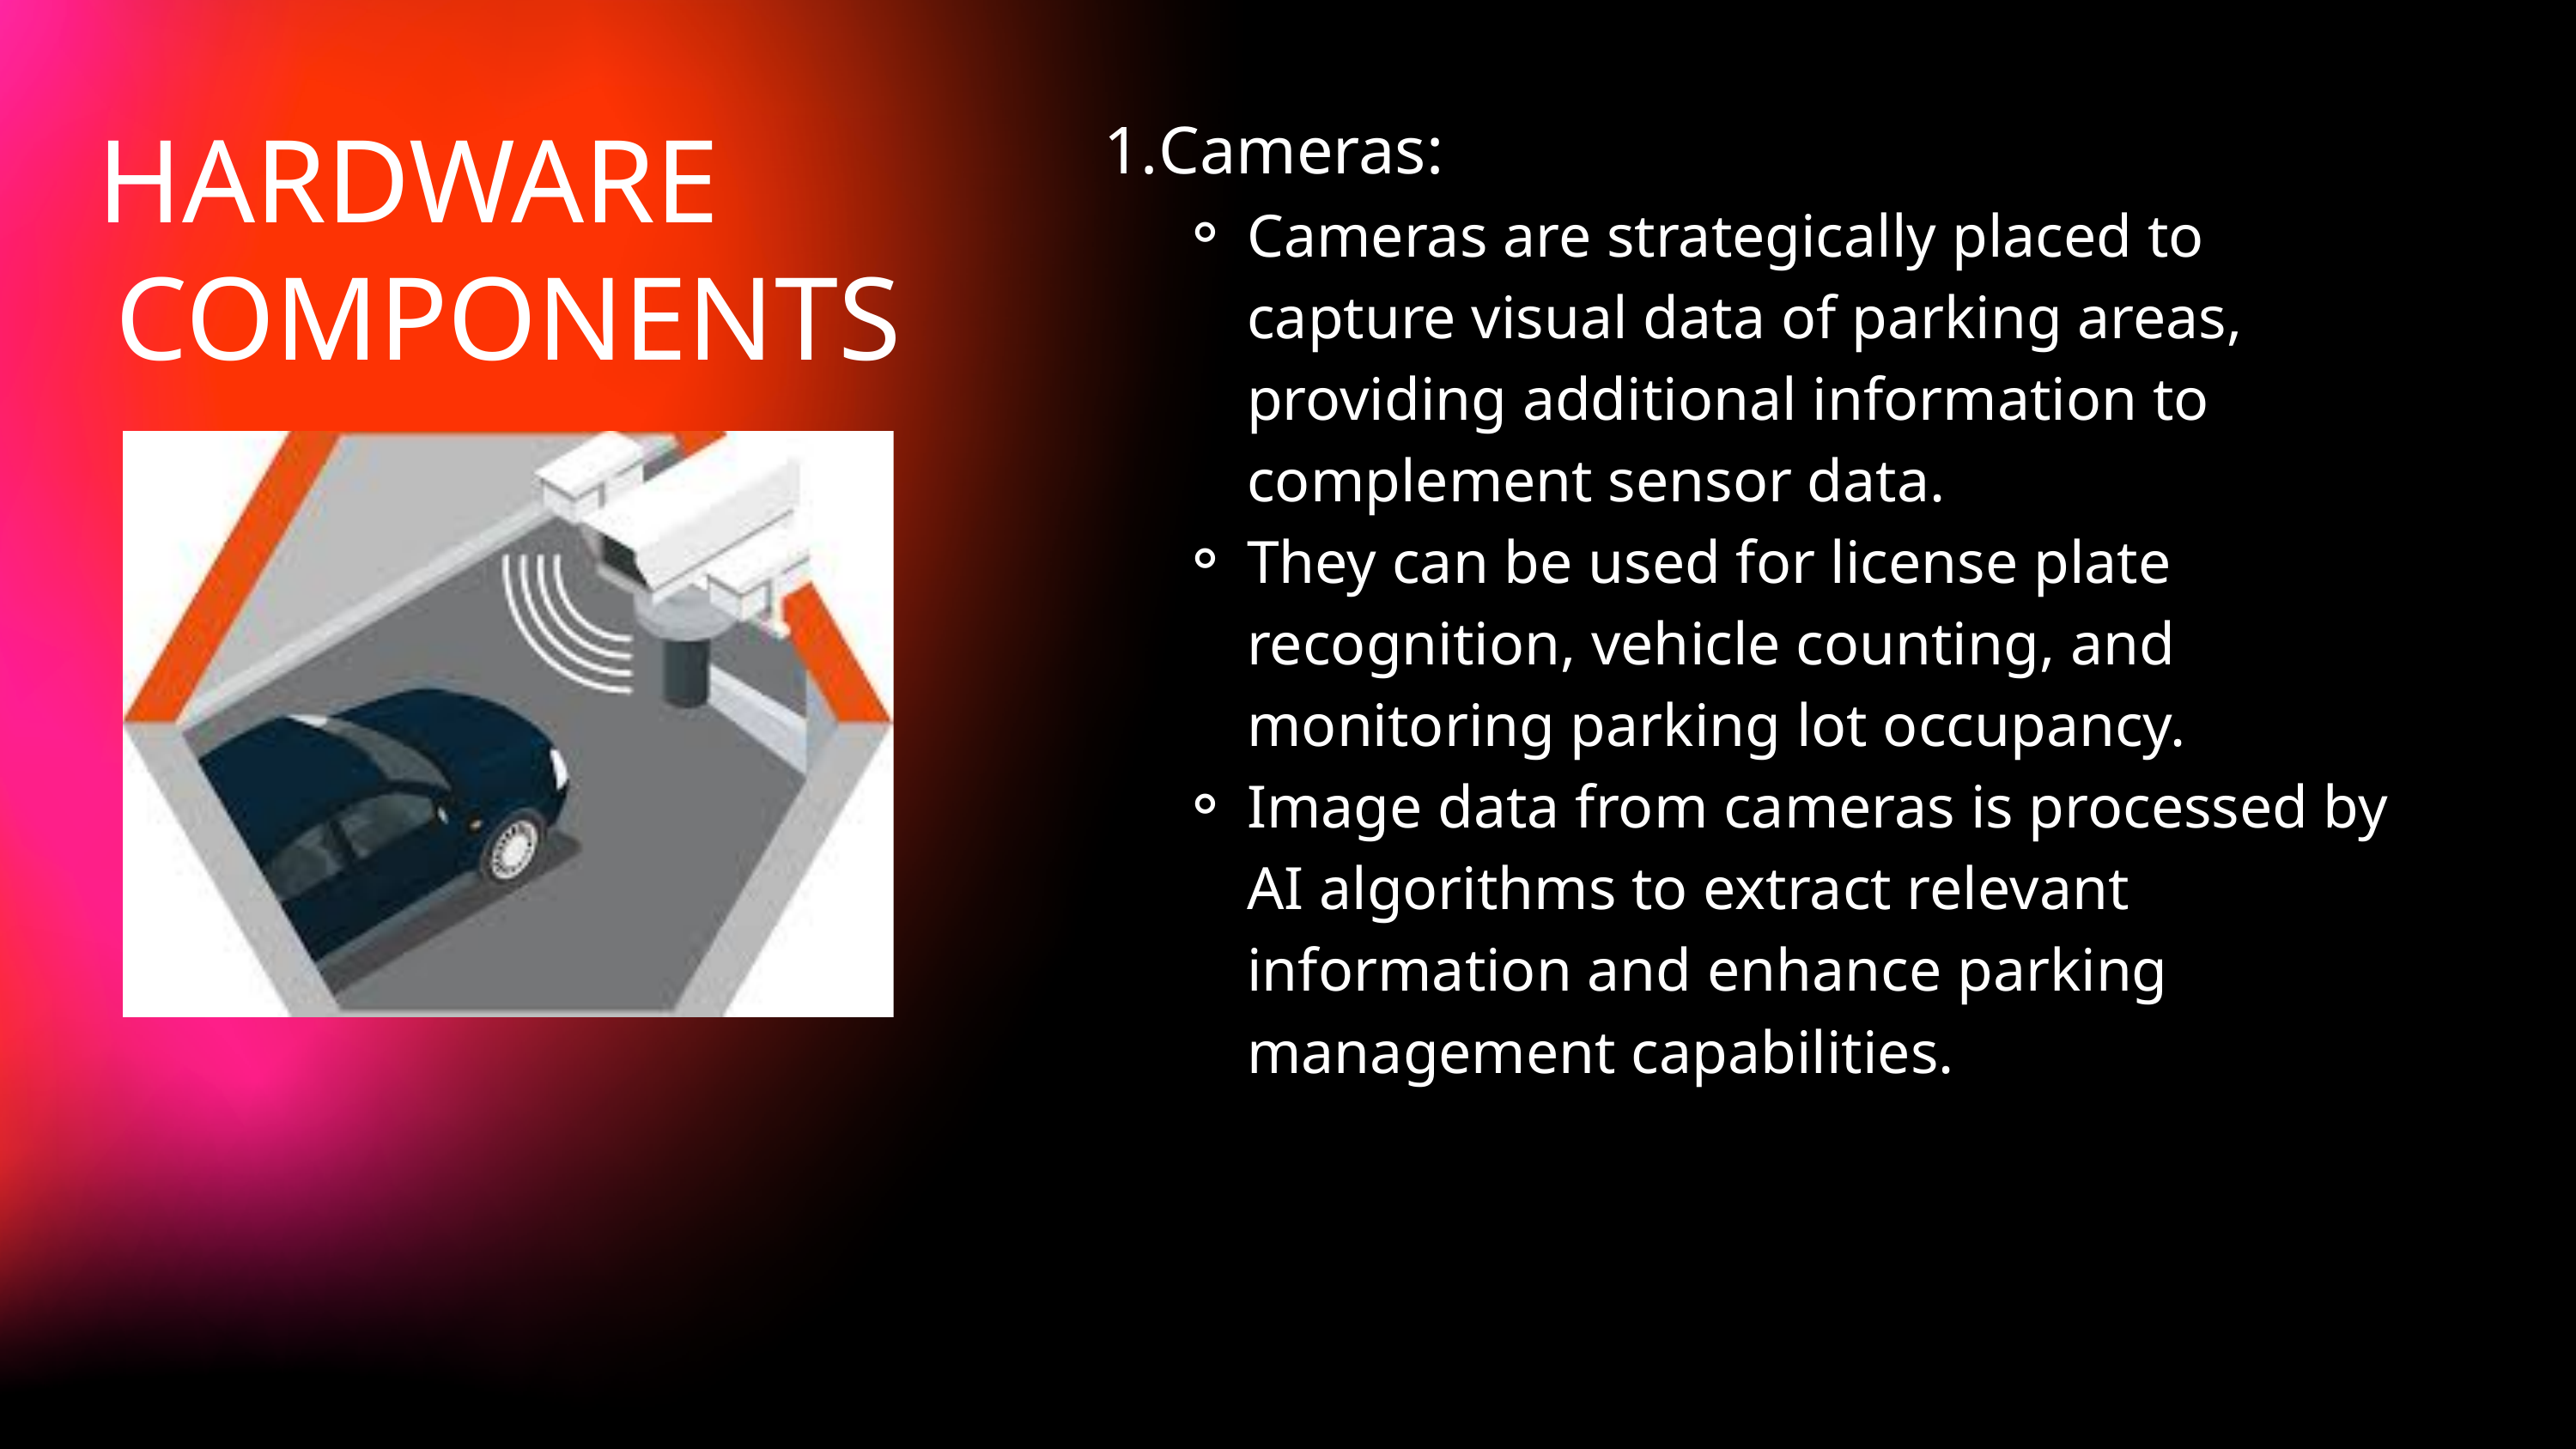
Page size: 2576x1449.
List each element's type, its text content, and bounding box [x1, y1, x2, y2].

text_box HARDWARE COMPONENTS [8, 107, 1009, 383]
text_box Cameras: Cameras are strategically placed to capture visual data of parking areas, providing additional information to complement sensor data. They can be used for license plate recognition, vehicle counting, and monitoring parking lot occupancy. Image data from cameras is processed by AI algorithms to extract relevant information and enhance parking management capabilities. [1048, 23, 2428, 1144]
text_box [0, 0, 1255, 1449]
text_box [123, 431, 894, 1017]
